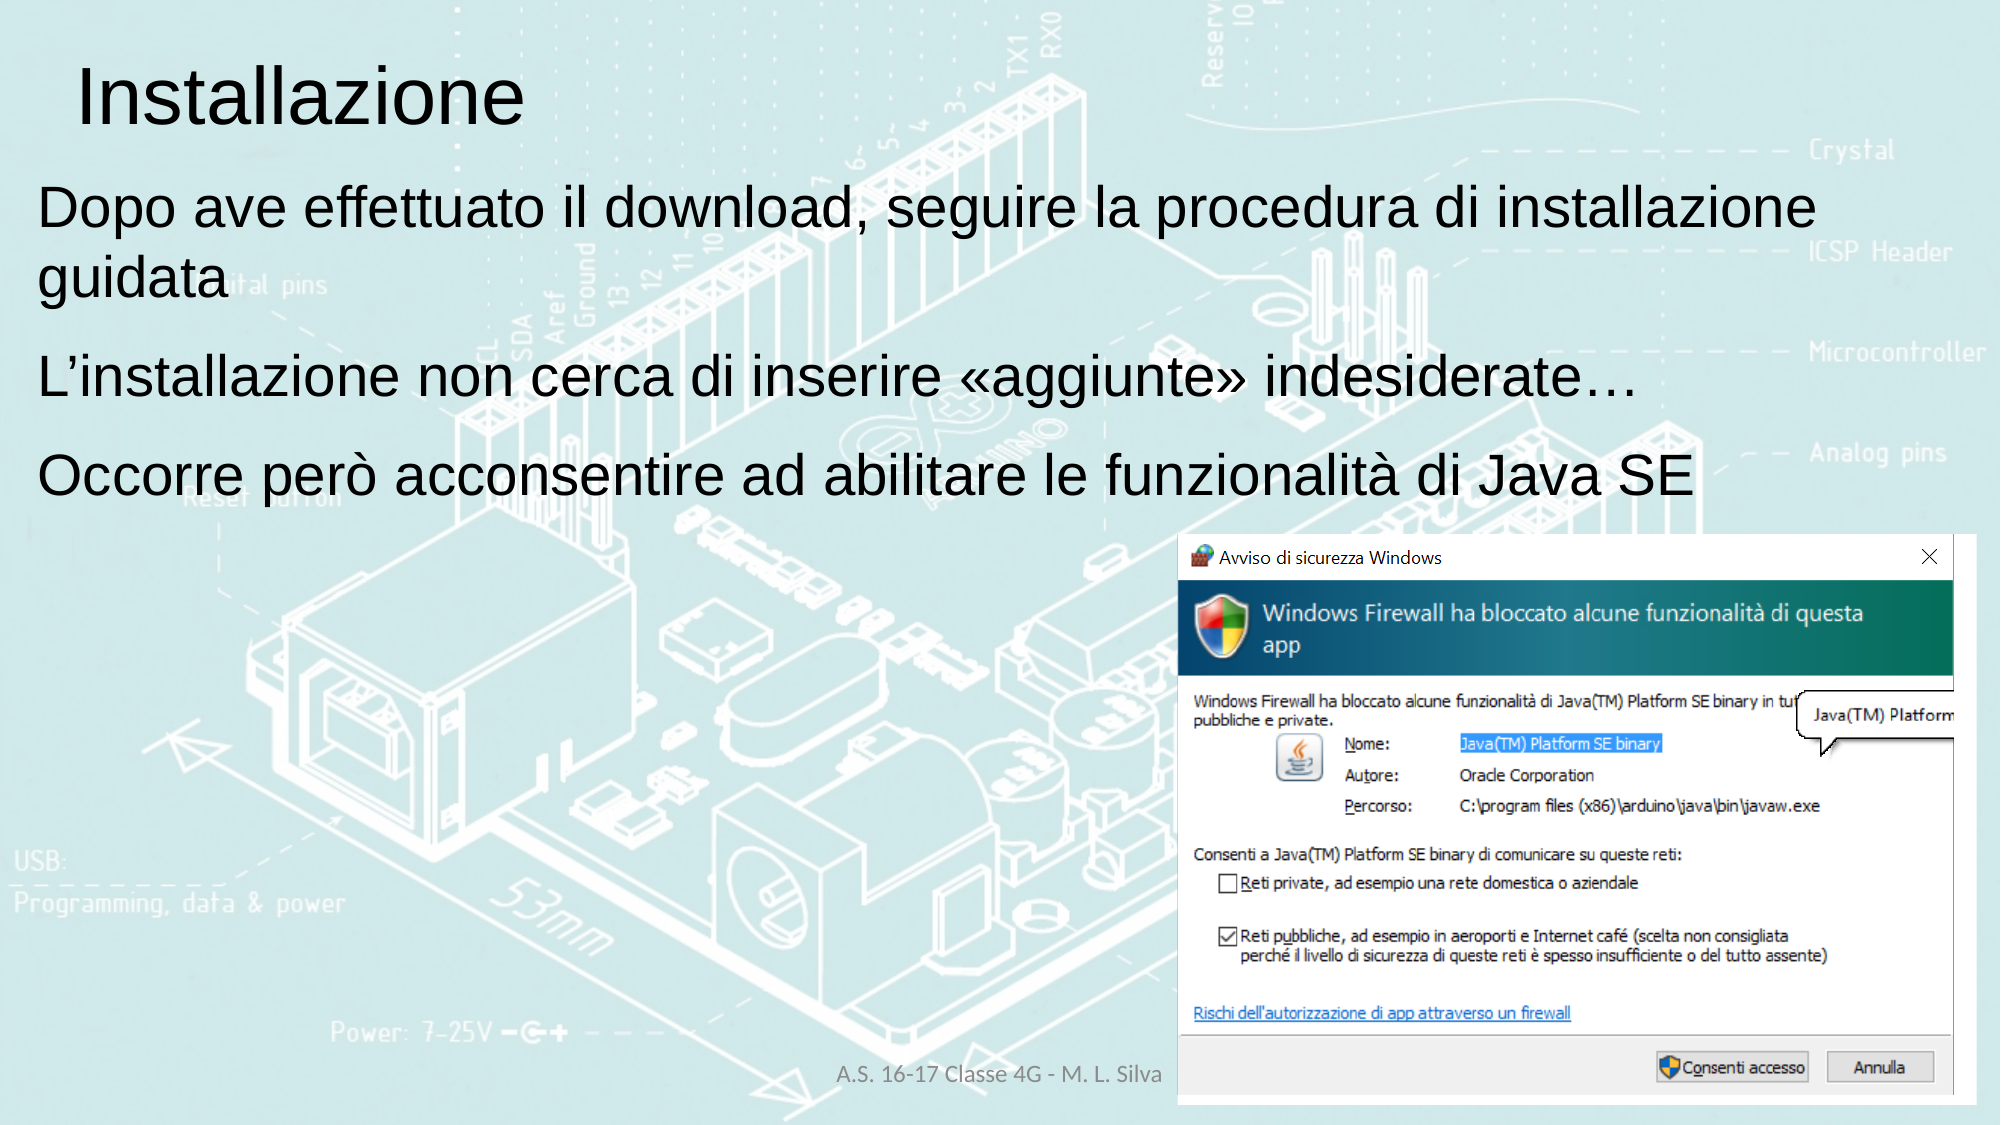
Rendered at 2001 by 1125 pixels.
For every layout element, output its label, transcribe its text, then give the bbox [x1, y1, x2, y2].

text_box Dopo ave effettuato il download, seguire la procedura di installazione guidata L’installazione non cerca di inserire «aggiunte» indesiderate… Occorre però acconsentire ad abilitare le funzionalità di Java SE [22, 161, 1950, 614]
picture [1177, 534, 1977, 1106]
footer A.S. 16-17 Classe 4G - M. L. Silva [662, 1042, 1177, 1103]
text_box Installazione [60, 36, 1152, 162]
